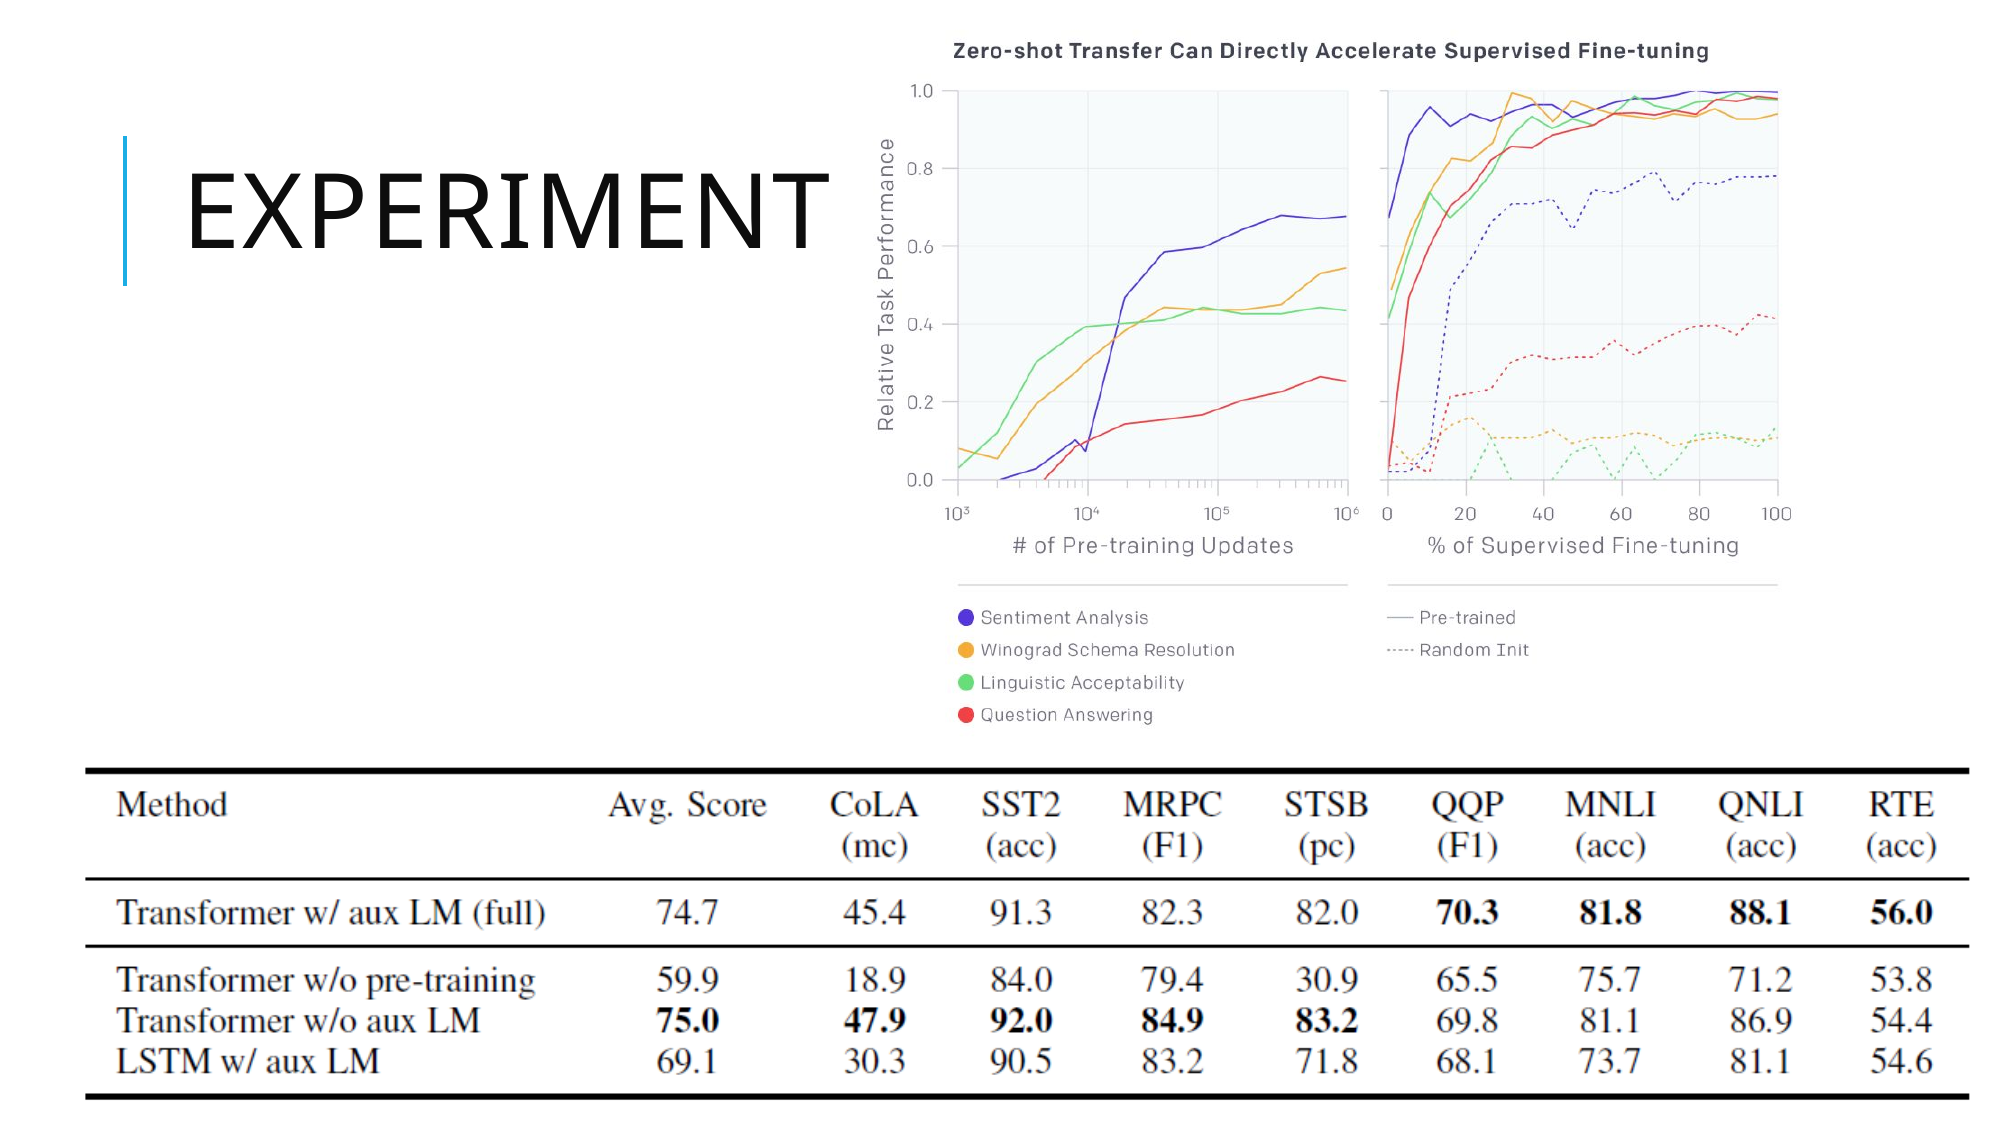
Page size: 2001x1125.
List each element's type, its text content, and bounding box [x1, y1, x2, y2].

title Experiment [168, 96, 837, 342]
picture [70, 742, 1982, 1111]
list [844, 0, 1818, 738]
